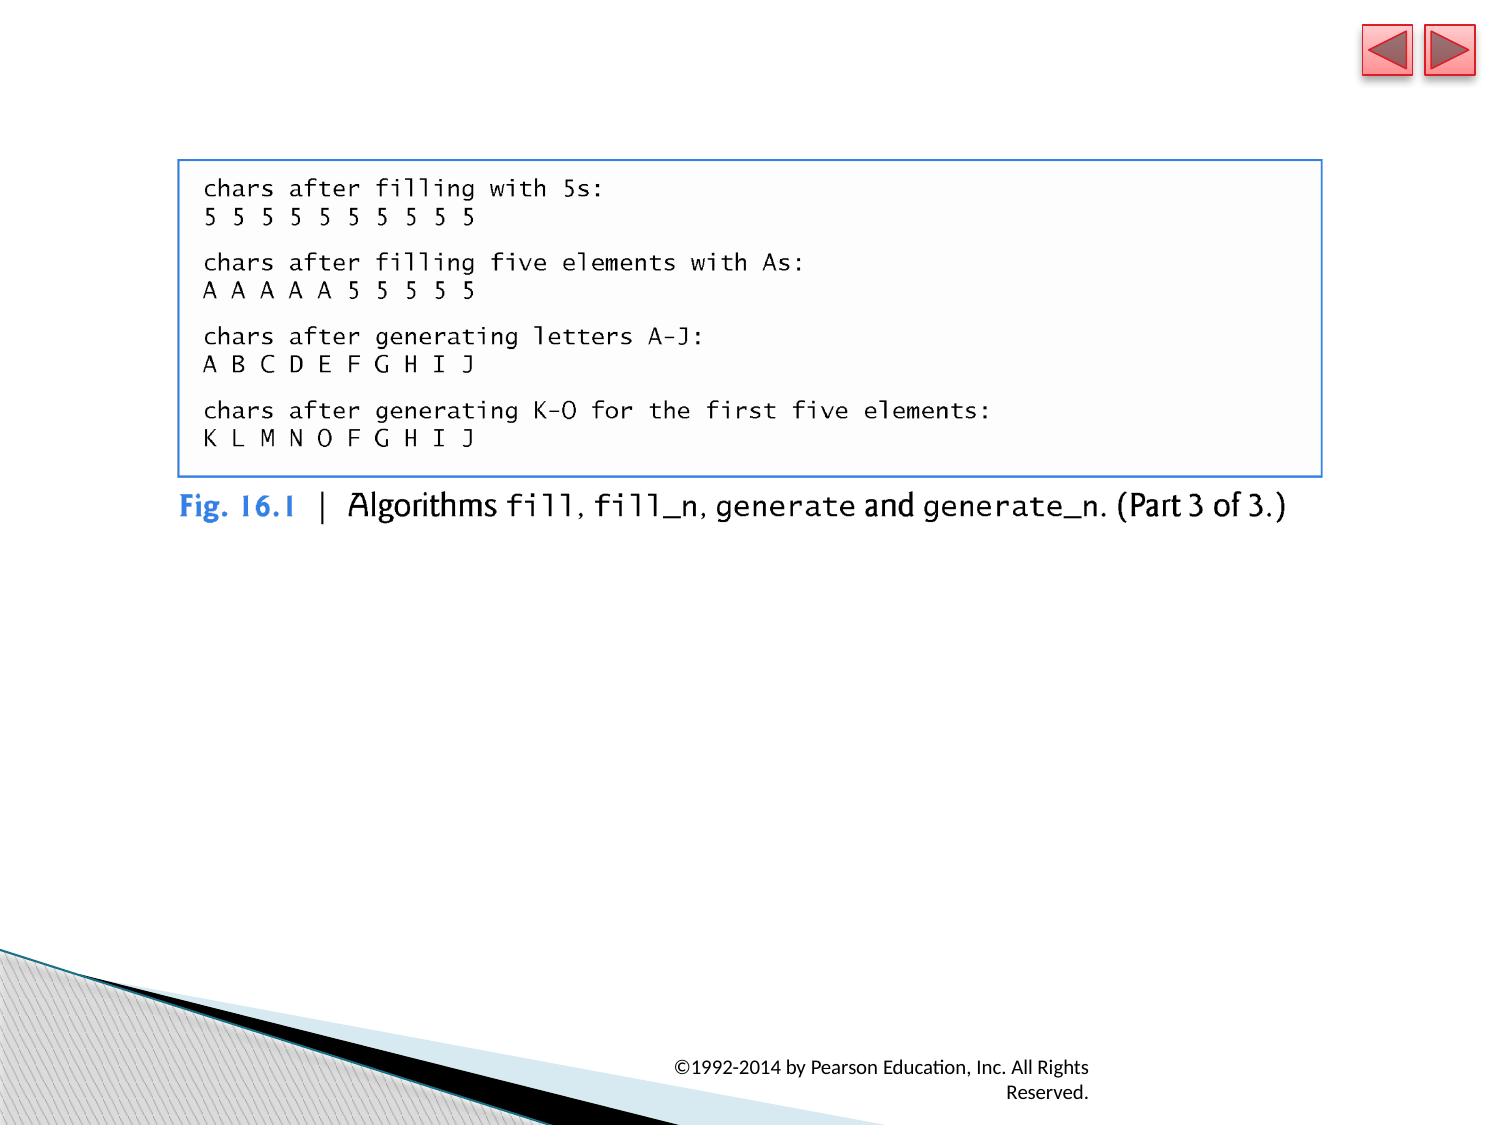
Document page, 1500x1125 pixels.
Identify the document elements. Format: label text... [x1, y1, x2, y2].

picture [0, 106, 1500, 1018]
footer ©1992-2014 by Pearson Education, Inc. All Rights Reserved. [650, 1051, 1105, 1112]
